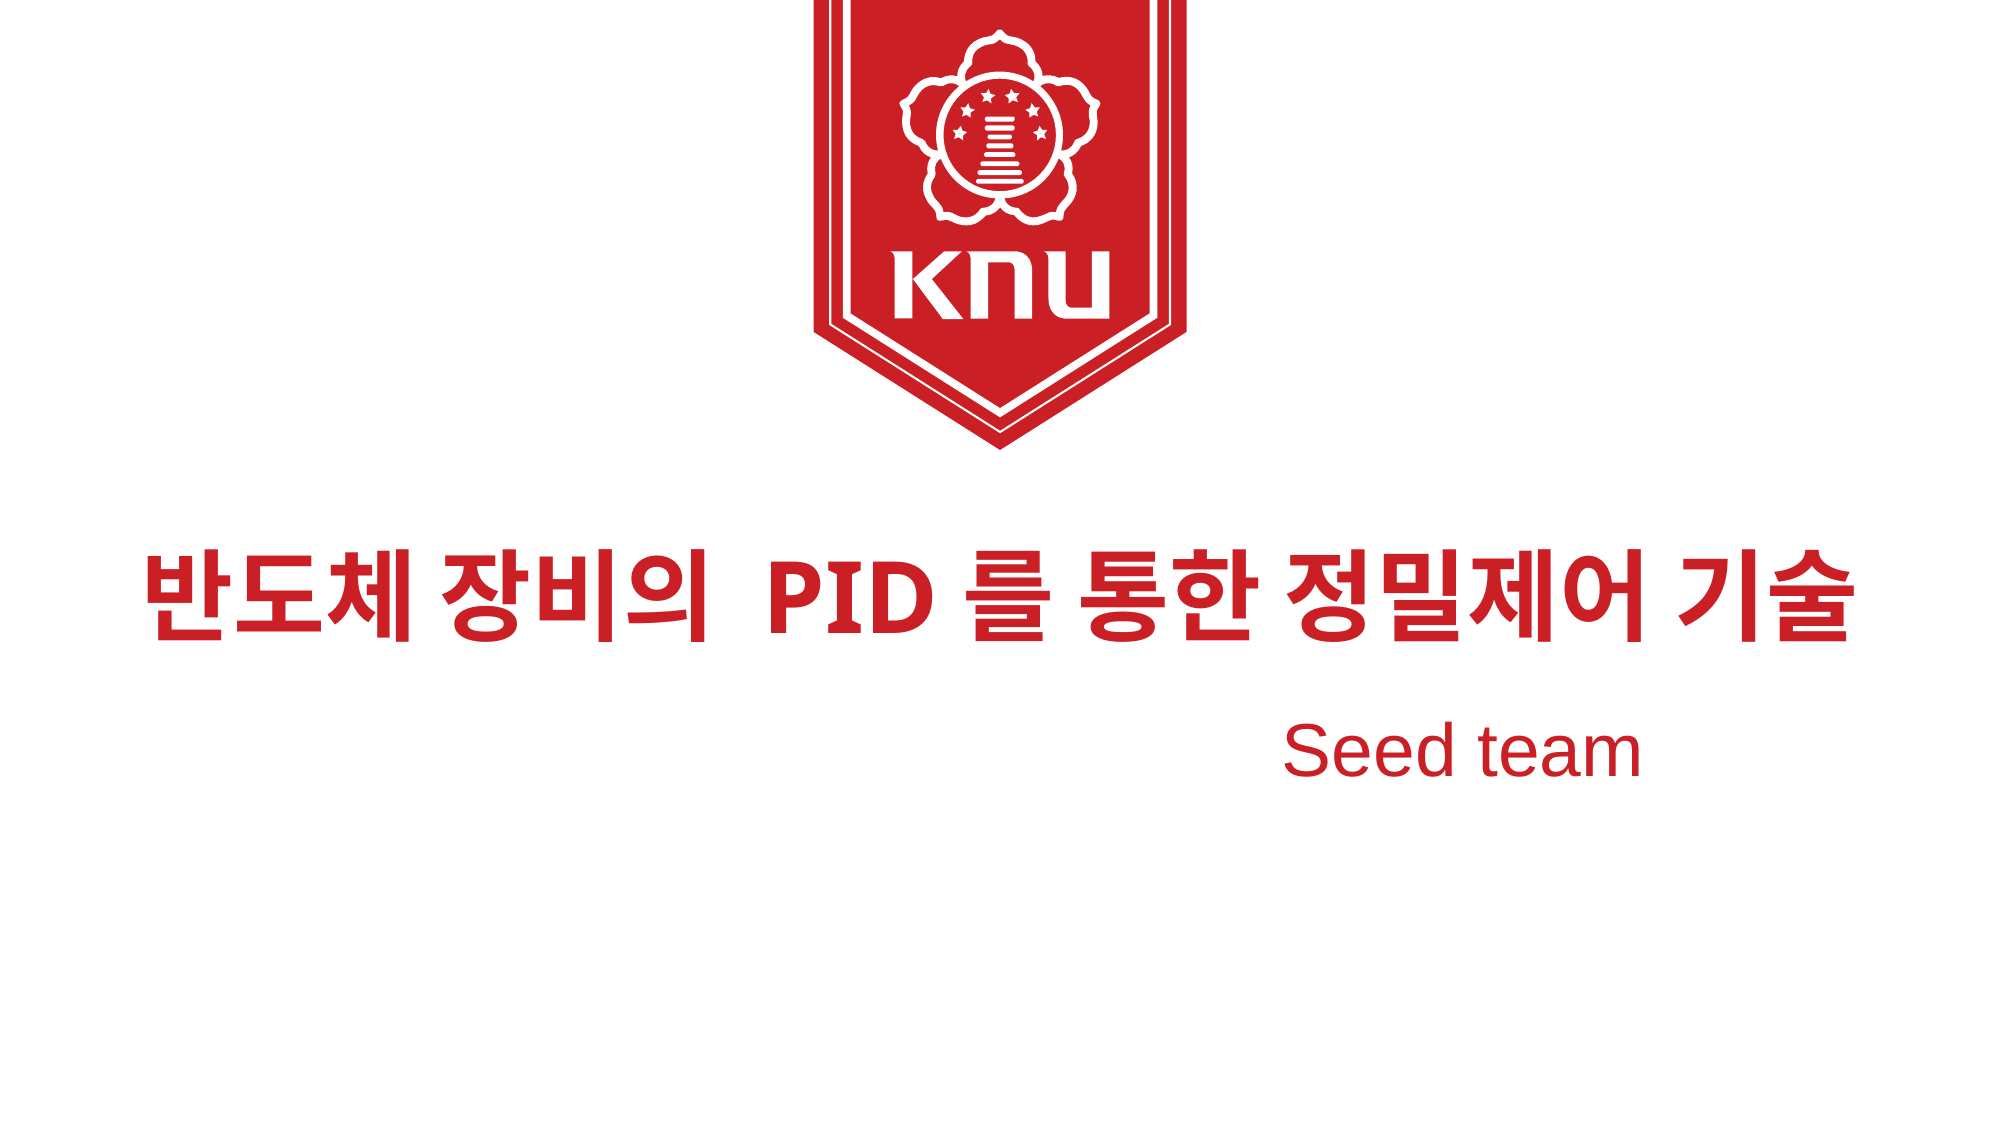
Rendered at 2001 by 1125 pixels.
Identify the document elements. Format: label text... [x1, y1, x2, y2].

text_box [890, 251, 964, 320]
text_box [899, 29, 1101, 226]
text_box [846, 0, 1154, 413]
text_box [1043, 251, 1110, 319]
text_box [966, 251, 1033, 319]
text_box [813, 0, 1187, 451]
text_box Seed team [597, 694, 2000, 800]
text_box 반도체 장비의 PID를 통한 정밀제어 기술 [42, 526, 1958, 662]
text_box [830, 0, 1171, 432]
